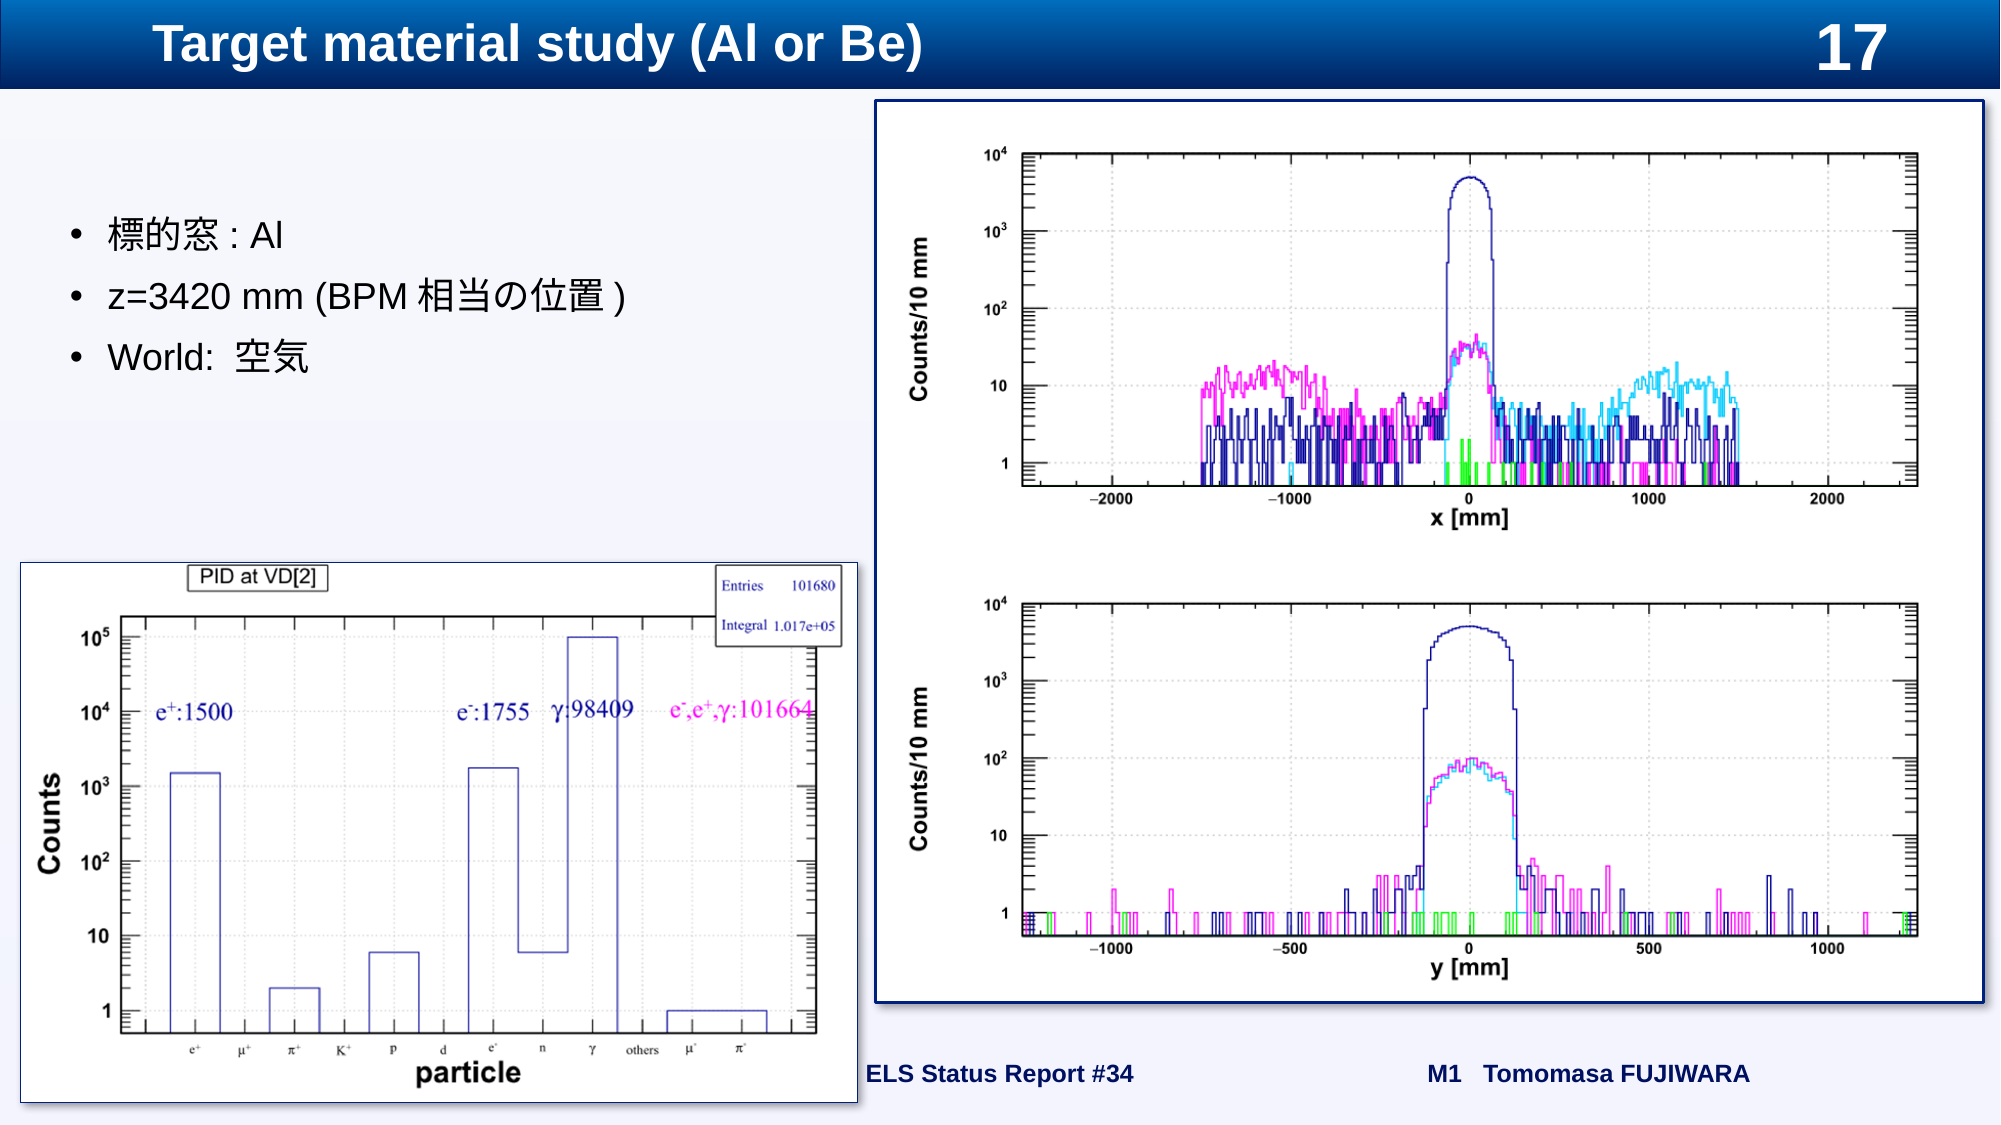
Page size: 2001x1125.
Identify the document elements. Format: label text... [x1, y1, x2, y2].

title Target material study (Al or Be) [137, 0, 1863, 89]
footer ELS Status Report #34 [867, 1042, 1338, 1103]
list 標的窓: Al z=3420 mm (BPM相当の位置) World: 空気 [55, 208, 1945, 1024]
picture [20, 562, 858, 1103]
picture [876, 101, 1983, 1001]
